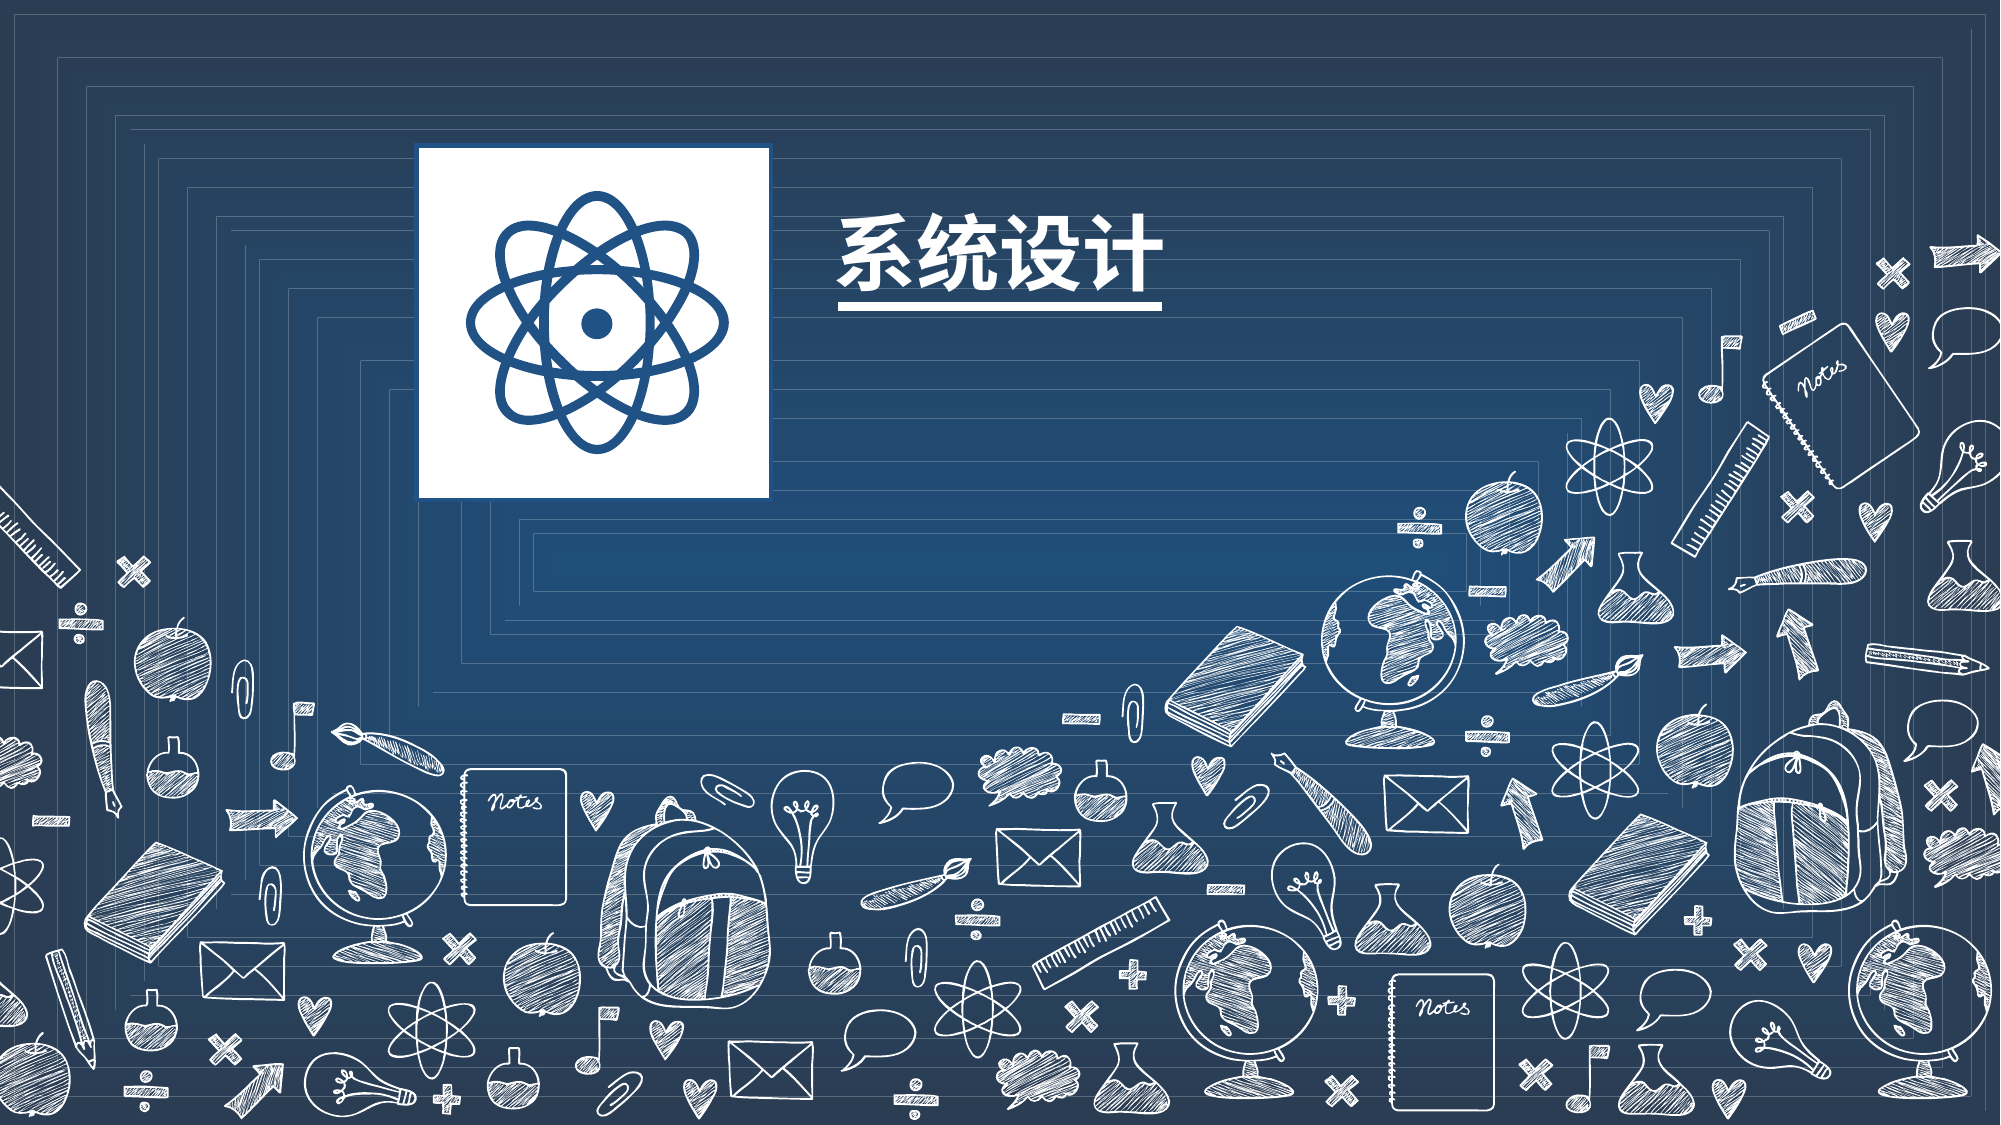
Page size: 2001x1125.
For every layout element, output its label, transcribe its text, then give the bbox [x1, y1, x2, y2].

text_box 系统设计 [818, 193, 1182, 232]
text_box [416, 145, 772, 501]
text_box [0, 234, 2000, 1121]
